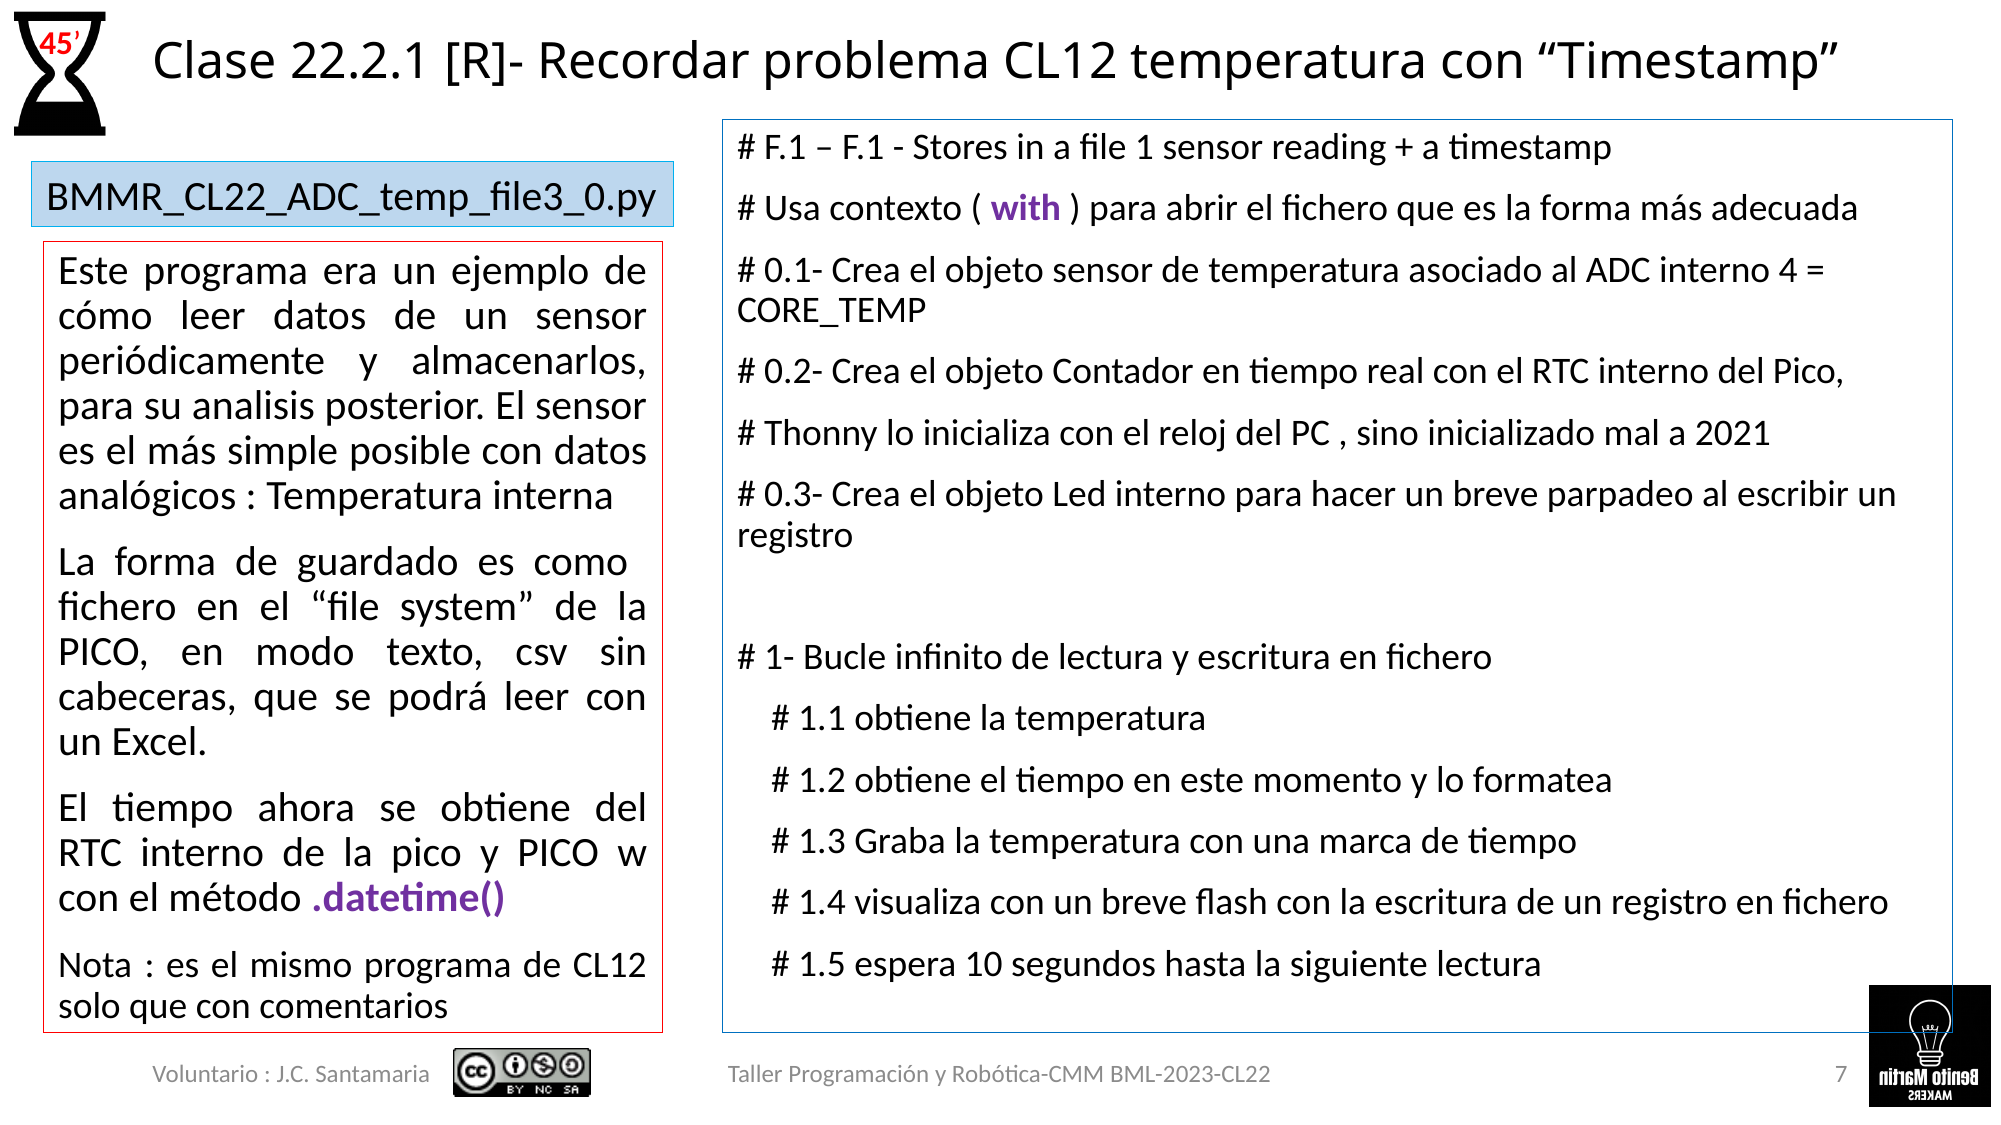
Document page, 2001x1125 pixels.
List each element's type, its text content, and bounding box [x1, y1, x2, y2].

text_box Este programa era un ejemplo de cómo leer datos de un sensor periódicamente y almacenarlos, para su analisis posterior. El sensor es el más simple posible con datos analógicos : Temperatura interna La forma de guardado es como fichero en el “file system” de la PICO, en modo texto, csv sin cabeceras, que se podrá leer con un Excel. El tiempo ahora se obtiene del RTC interno de la pico y PICO w con el método .datetime() Nota : es el mismo programa de CL12 solo que con comentarios [43, 241, 663, 1033]
footer Taller Programación y Robótica-CMM BML-2023-CL22 [662, 1042, 1338, 1103]
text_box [0, 0, 138, 148]
slide_number 7 [1412, 1042, 1863, 1103]
list # F.1 – F.1 - Stores in a file 1 sensor reading + a timestamp # Usa contexto ( with ) para abrir el fichero que es la forma más adecuada # 0.1- Crea el objeto sensor de temperatura asociado al ADC interno 4 = CORE_TEMP # 0.2- Crea el objeto Contador en tiempo real con el RTC interno del Pico, # Thonny lo inicializa con el reloj del PC , sino inicializado mal a 2021 # 0.3- Crea el objeto Led interno para hacer un breve parpadeo al escribir un registro # 1- Bucle infinito de lectura y escritura en fichero # 1.1 obtiene la temperatura # 1.2 obtiene el tiempo en este momento y lo formatea # 1.3 Graba la temperatura con una marca de tiempo # 1.4 visualiza con un breve flash con la escritura de un registro en fichero # 1.5 espera 10 segundos hasta la siguiente lectura [722, 119, 1953, 1033]
picture [1869, 985, 1991, 1107]
text_box BMMR_CL22_ADC_temp_file3_0.py [31, 161, 674, 227]
slide_number Voluntario : J.C. Santamaria [137, 1042, 588, 1103]
title Clase 22.2.1 [R]- Recordar problema CL12 temperatura con “Timestamp” [138, 4, 1976, 120]
